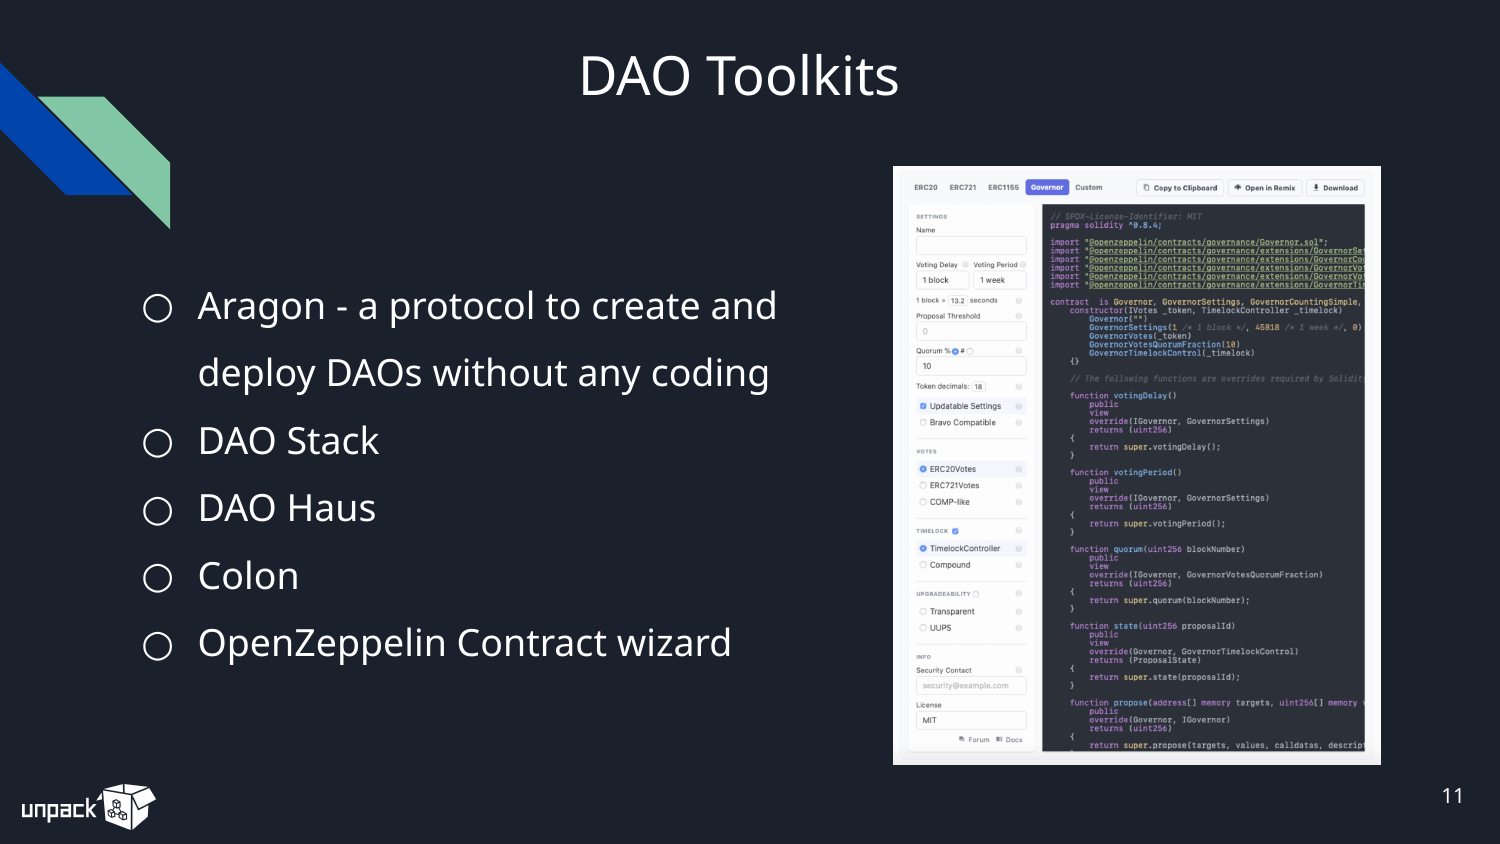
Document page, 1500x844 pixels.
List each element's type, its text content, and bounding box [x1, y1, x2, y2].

slide_number ‹#› [1389, 764, 1480, 830]
title DAO Toolkits [48, 26, 1431, 117]
picture [893, 166, 1381, 766]
title Aragon - a protocol to create and deploy DAOs without any coding DAO Stack DAO Haus Colon OpenZeppelin Contract wizard [32, 178, 894, 813]
picture [17, 784, 156, 830]
